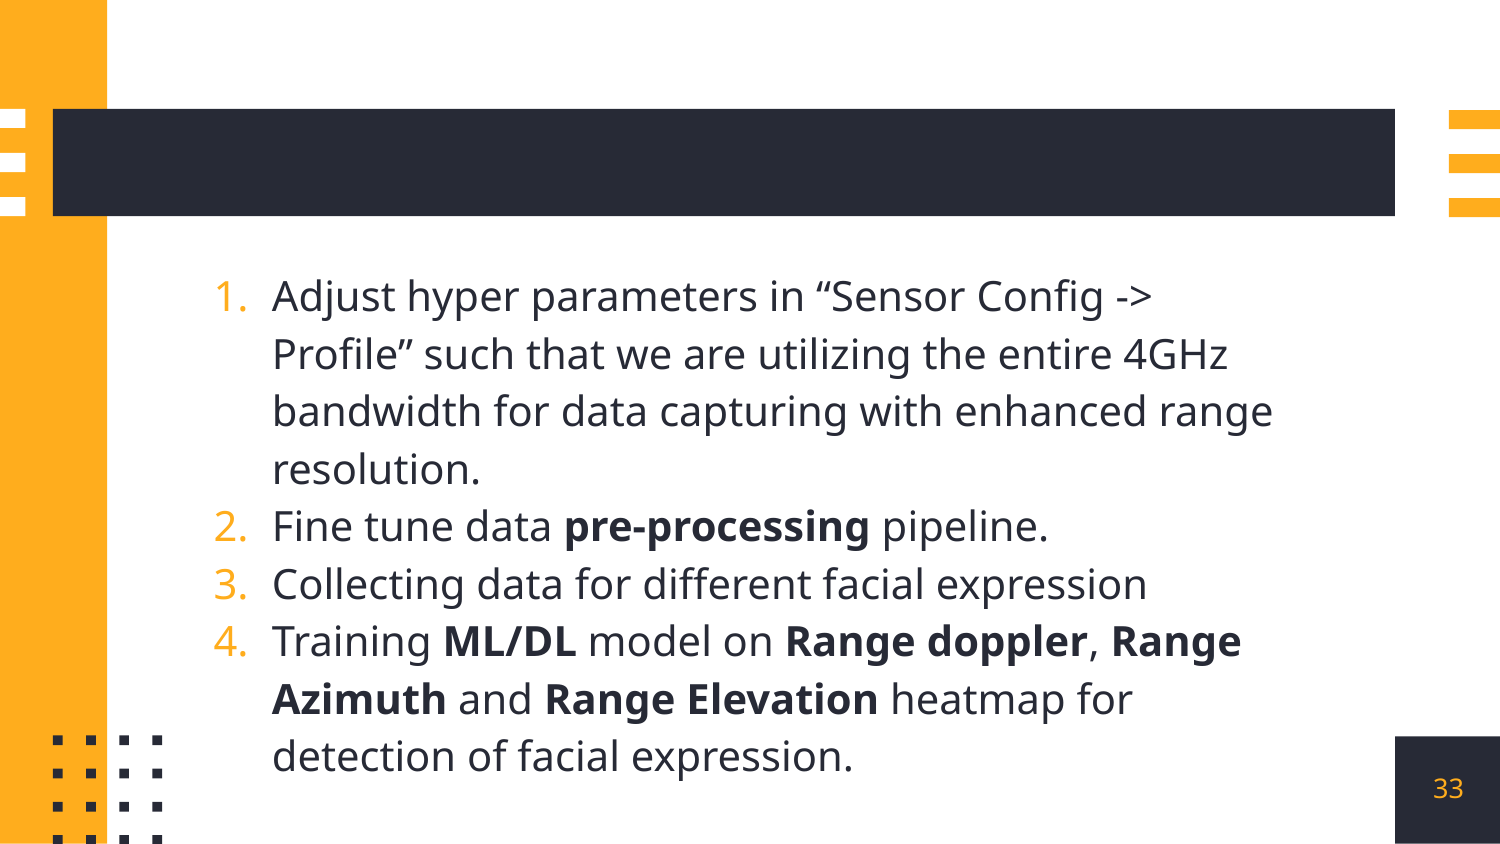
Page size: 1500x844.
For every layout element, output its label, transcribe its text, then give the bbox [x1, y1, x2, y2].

slide_number ‹#› [1395, 736, 1500, 844]
list Adjust hyper parameters in “Sensor Config -> Profile” such that we are utilizing the entire 4GHz bandwidth for data capturing with enhanced range resolution. Fine tune data pre-processing pipeline. Collecting data for different facial expression Training ML/DL model on Range doppler, Range Azimuth and Range Elevation heatmap for detection of facial expression. [196, 262, 1288, 736]
